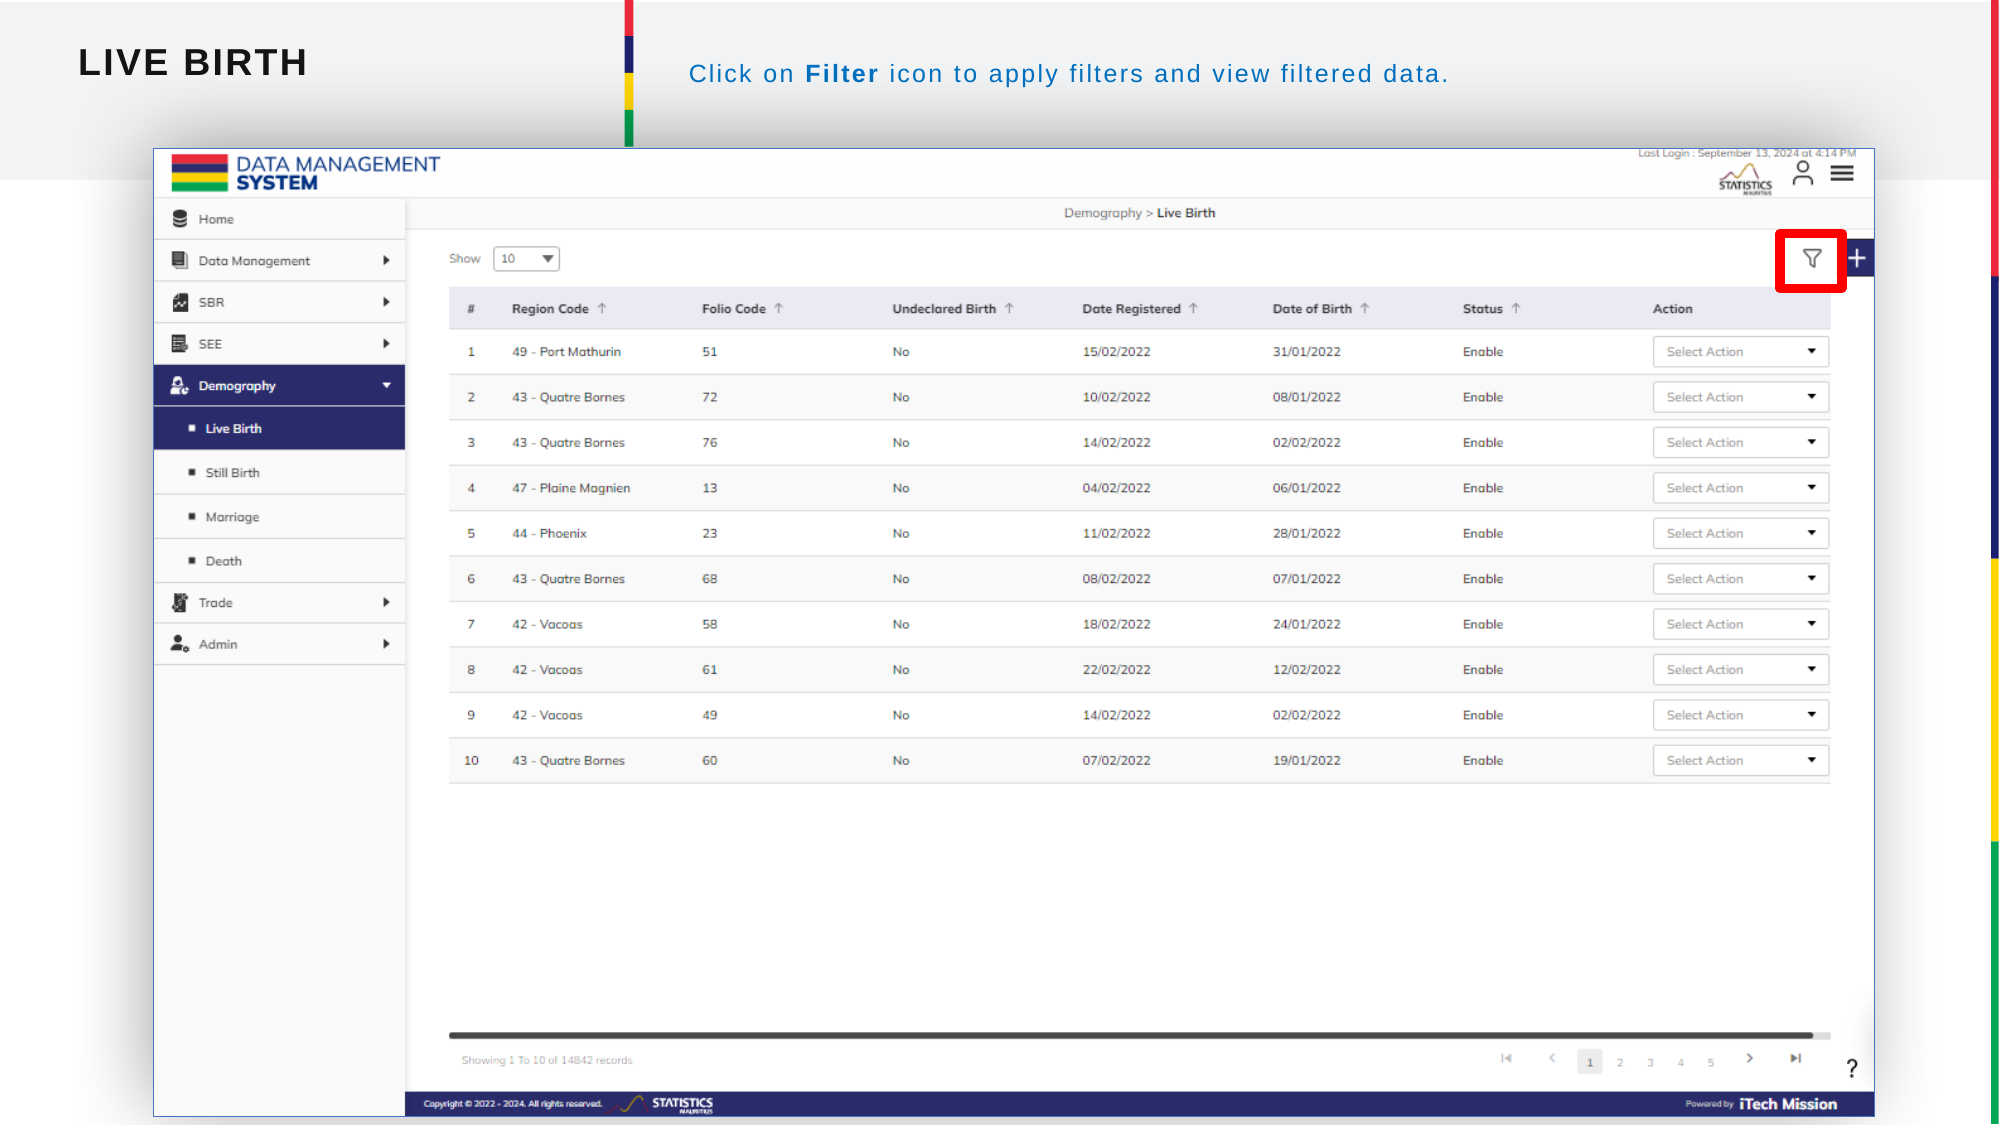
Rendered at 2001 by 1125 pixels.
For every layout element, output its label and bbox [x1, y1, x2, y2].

text_box [624, 0, 634, 147]
picture [153, 148, 1875, 1117]
text_box [1991, 0, 1999, 1124]
text_box [0, 1, 624, 181]
text_box [634, 1, 1991, 181]
text_box [63, 37, 624, 94]
text_box [634, 37, 1883, 94]
